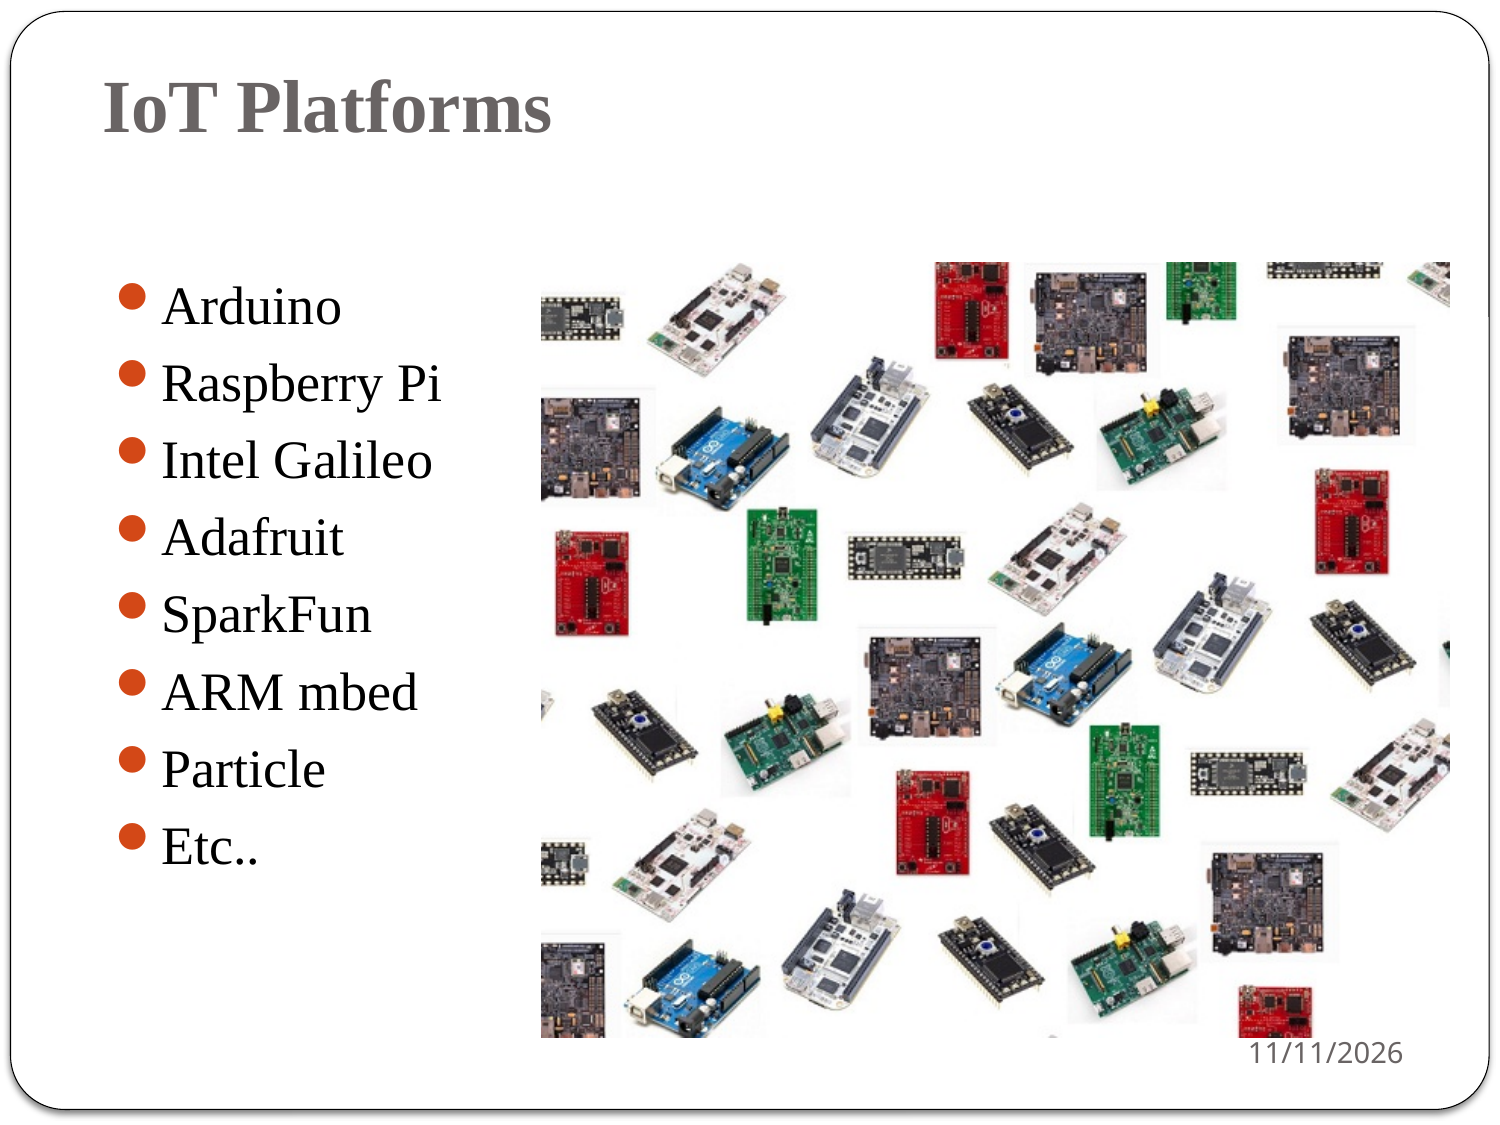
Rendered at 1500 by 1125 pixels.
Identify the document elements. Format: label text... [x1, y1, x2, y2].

picture [541, 262, 1451, 1038]
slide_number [1012, 1047, 1419, 1094]
title IoT Platforms [87, 0, 1425, 163]
list Arduino Raspberry Pi Intel Galileo Adafruit SparkFun ARM mbed Particle Etc.. [100, 262, 538, 1000]
